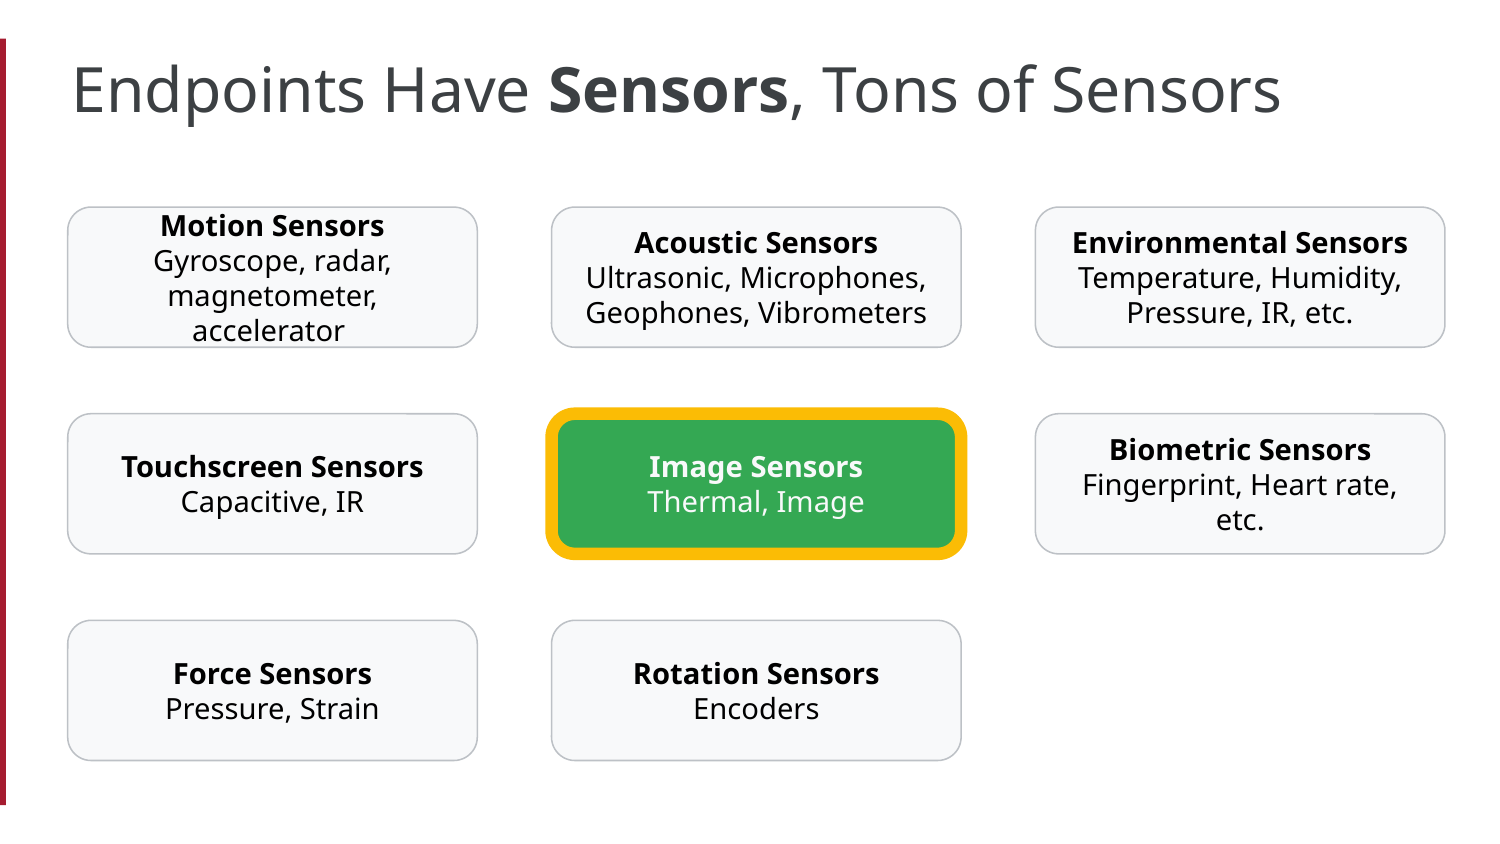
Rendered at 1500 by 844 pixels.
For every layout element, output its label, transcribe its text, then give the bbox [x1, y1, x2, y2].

text_box Motion Sensors Gyroscope, radar, magnetometer, accelerator [67, 207, 478, 348]
text_box Biometric Sensors Fingerprint, Heart rate, etc. [1035, 413, 1445, 554]
text_box Force Sensors Pressure, Strain [67, 620, 478, 761]
text_box Rotation Sensors Encoders [551, 620, 962, 761]
text_box Environmental Sensors Temperature, Humidity, Pressure, IR, etc. [1035, 207, 1445, 348]
text_box Acoustic Sensors Ultrasonic, Microphones, Geophones, Vibrometers [551, 207, 962, 348]
title Endpoints Have Sensors, Tons of Sensors [56, 43, 1336, 132]
text_box Image Sensors Thermal, Image [551, 413, 962, 554]
text_box Touchscreen Sensors Capacitive, IR [67, 413, 478, 554]
